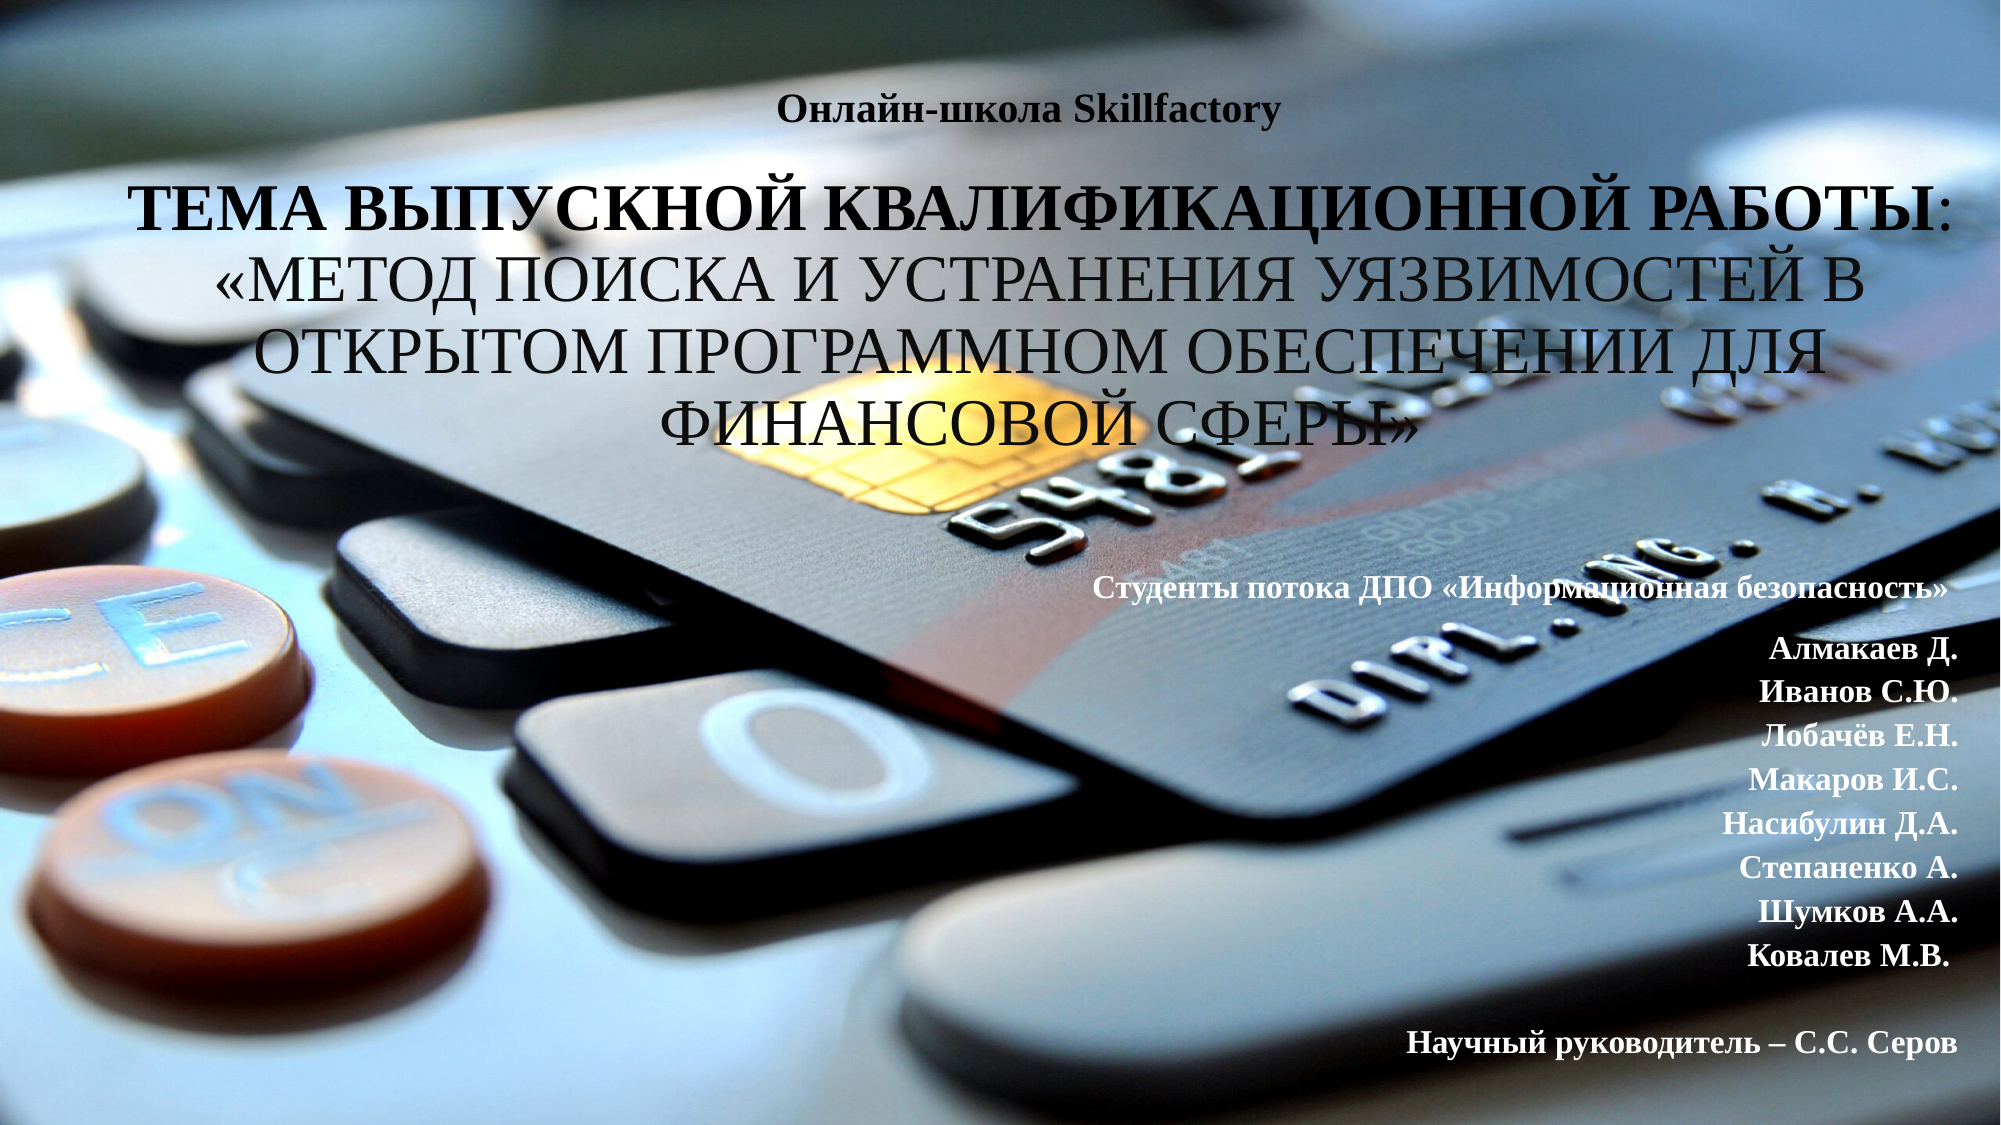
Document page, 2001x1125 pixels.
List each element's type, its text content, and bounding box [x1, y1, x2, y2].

picture [0, 0, 2001, 1125]
title Онлайн-школа Skillfactory [84, 82, 1974, 139]
text_box ТЕМА ВЫПУСКНОЙ КВАЛИФИКАЦИОННОЙ РАБОТЫ: «МЕТОД ПОИСКА И УСТРАНЕНИЯ УЯЗВИМОСТЕЙ В ОТКРЫТОМ ПРОГРАММНОМ ОБЕСПЕЧЕНИИ ДЛЯ ФИНАНСОВОЙ СФЕРЫ» [84, 279, 1998, 468]
text_box Студенты потока ДПО «Информационная безопасность» Алмакаев Д. Иванов С.Ю. Лобачёв Е.Н. Макаров И.С. Насибулин Д.А. Степаненко А. Шумков А.А. Ковалев М.В. Научный руководитель – С.С. Серов [982, 557, 1974, 1068]
